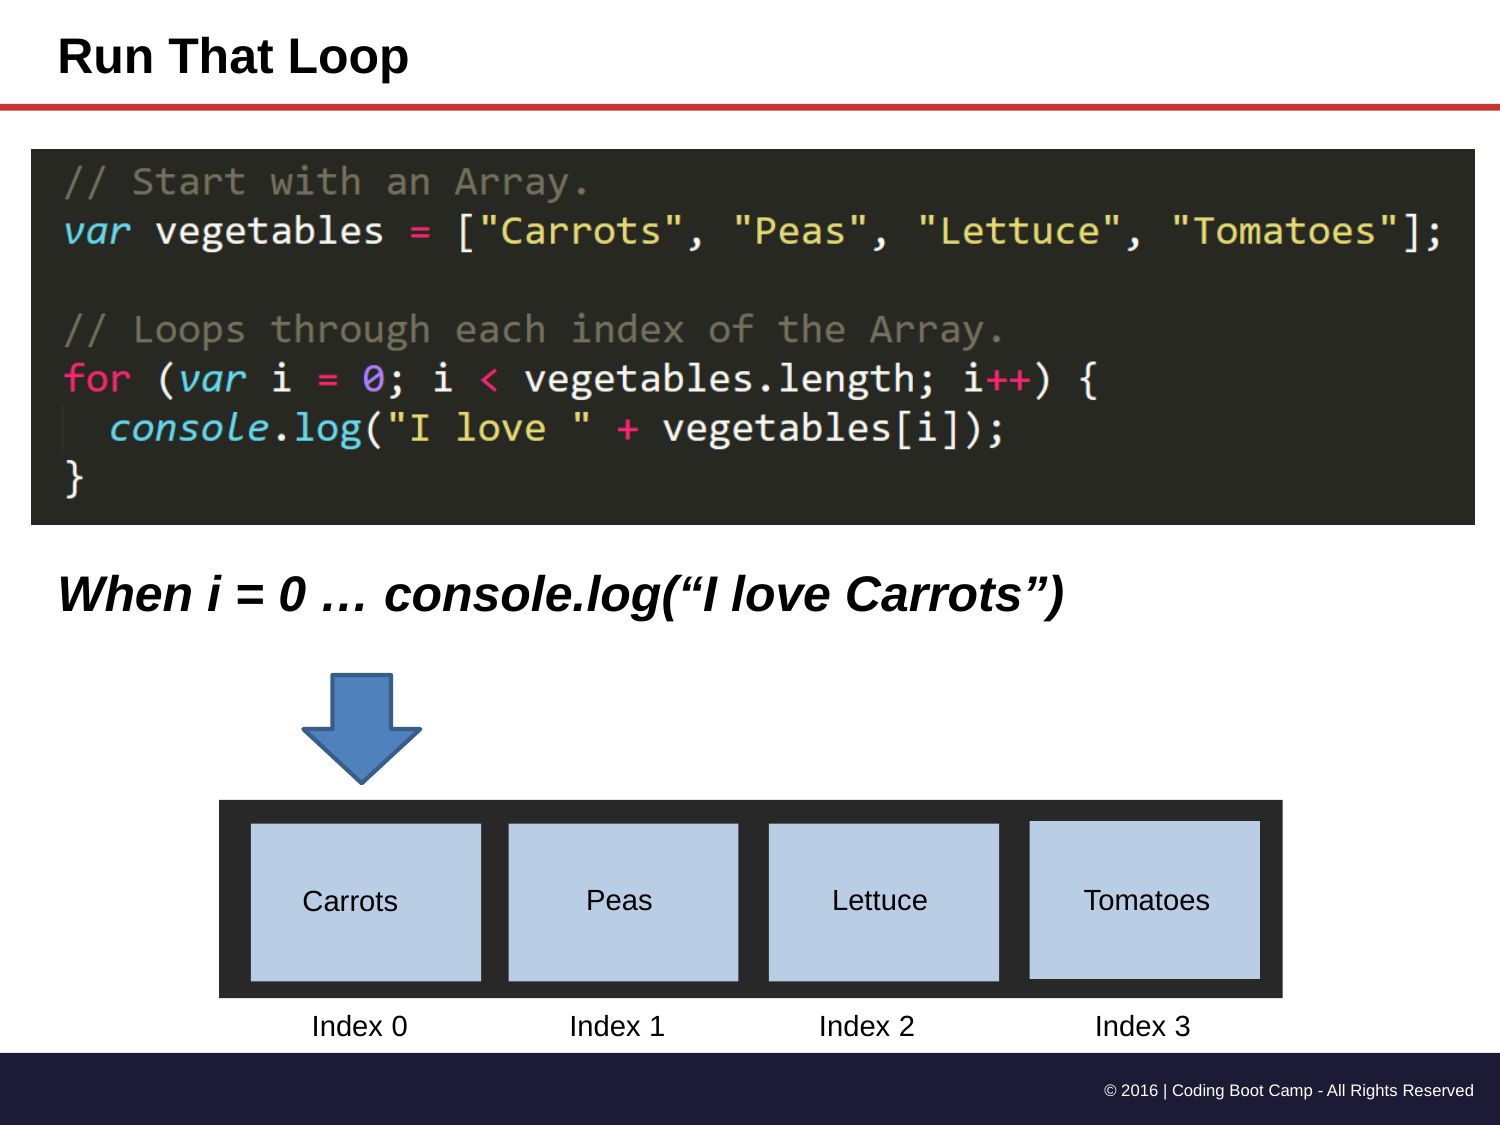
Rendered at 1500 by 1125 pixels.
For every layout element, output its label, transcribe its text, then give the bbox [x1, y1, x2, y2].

text_box [508, 823, 739, 982]
text_box [303, 674, 421, 784]
text_box When i = 0 … console.log(“I love Carrots”) [49, 554, 1113, 630]
text_box Index 3 [1087, 999, 1199, 1050]
text_box Tomatoes [1076, 874, 1219, 924]
text_box [219, 799, 1283, 999]
text_box Index 0 [304, 999, 424, 1050]
text_box Lettuce [824, 874, 936, 924]
text_box [768, 823, 1000, 982]
picture [30, 149, 1475, 526]
text_box [1029, 821, 1260, 979]
text_box Peas [578, 874, 661, 924]
text_box Index 1 [561, 999, 674, 1050]
text_box Index 2 [811, 999, 923, 1050]
text_box Run That Loop [49, 16, 1188, 91]
text_box [250, 823, 482, 982]
text_box Carrots [295, 874, 407, 925]
